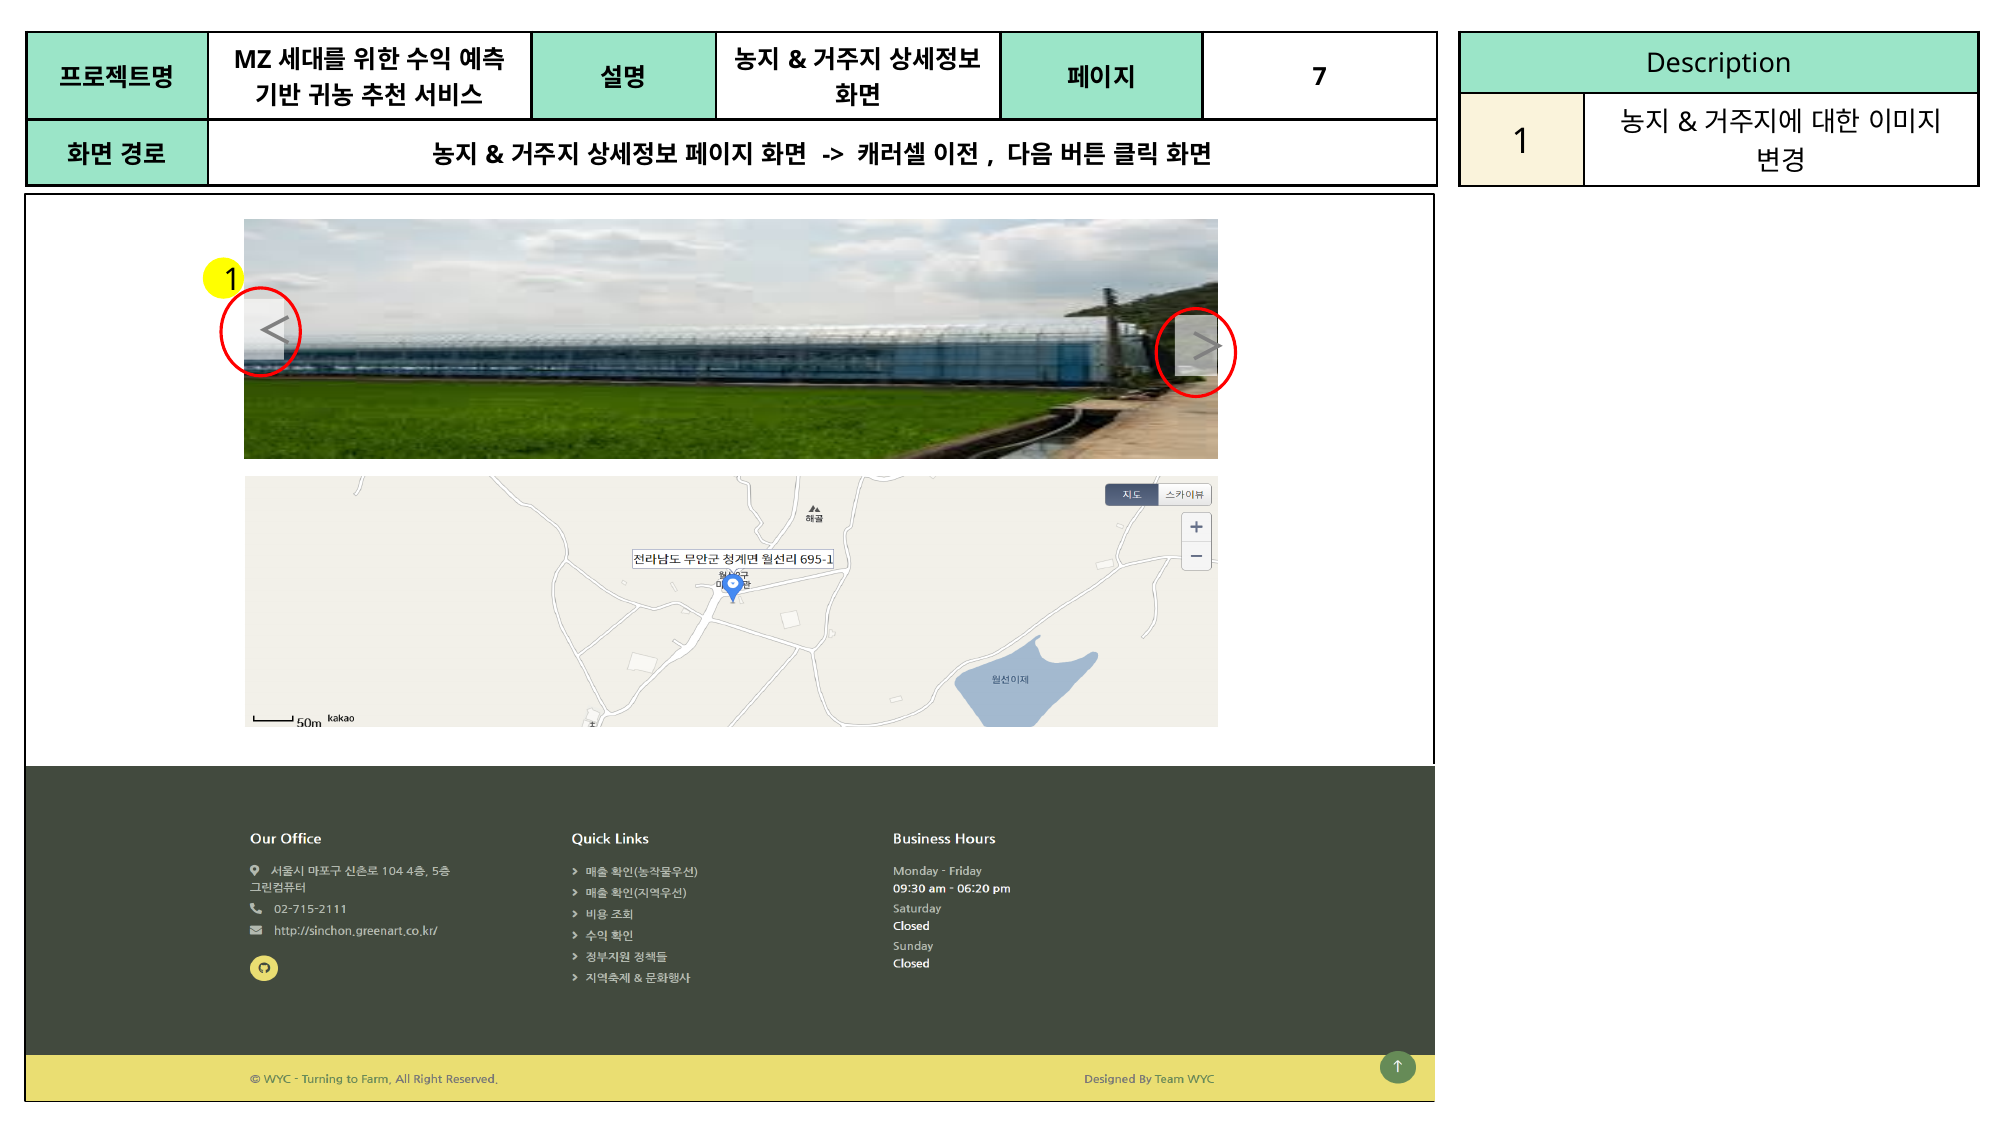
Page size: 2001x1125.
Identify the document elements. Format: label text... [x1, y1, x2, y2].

text_box 1 [202, 257, 237, 299]
picture [243, 476, 1218, 728]
table_header 설명 [533, 33, 715, 118]
table_header Description [1461, 33, 1977, 92]
table_cell 1 [1461, 94, 1583, 185]
text_box [219, 294, 237, 370]
picture [25, 763, 1435, 1102]
text_box [1223, 320, 1236, 385]
table_header 페이지 [1002, 33, 1201, 118]
table_cell 화면 경로 [28, 121, 207, 184]
text_box [24, 193, 1435, 763]
picture [243, 219, 1218, 460]
table_cell 농지&거주지에 대한 이미지 변경 [1585, 94, 1977, 185]
table_cell 농지&거주지 상세정보 페이지 화면 -> 캐러셀 이전, 다음 버튼 클릭 화면 [209, 121, 1436, 184]
table_header MZ세대를 위한 수익 예측 기반 귀농 추천 서비스 [209, 33, 530, 118]
table_header 7 [1204, 33, 1436, 118]
table_header 프로젝트명 [28, 33, 207, 118]
table_header 농지&거주지 상세정보 화면 [717, 33, 999, 118]
